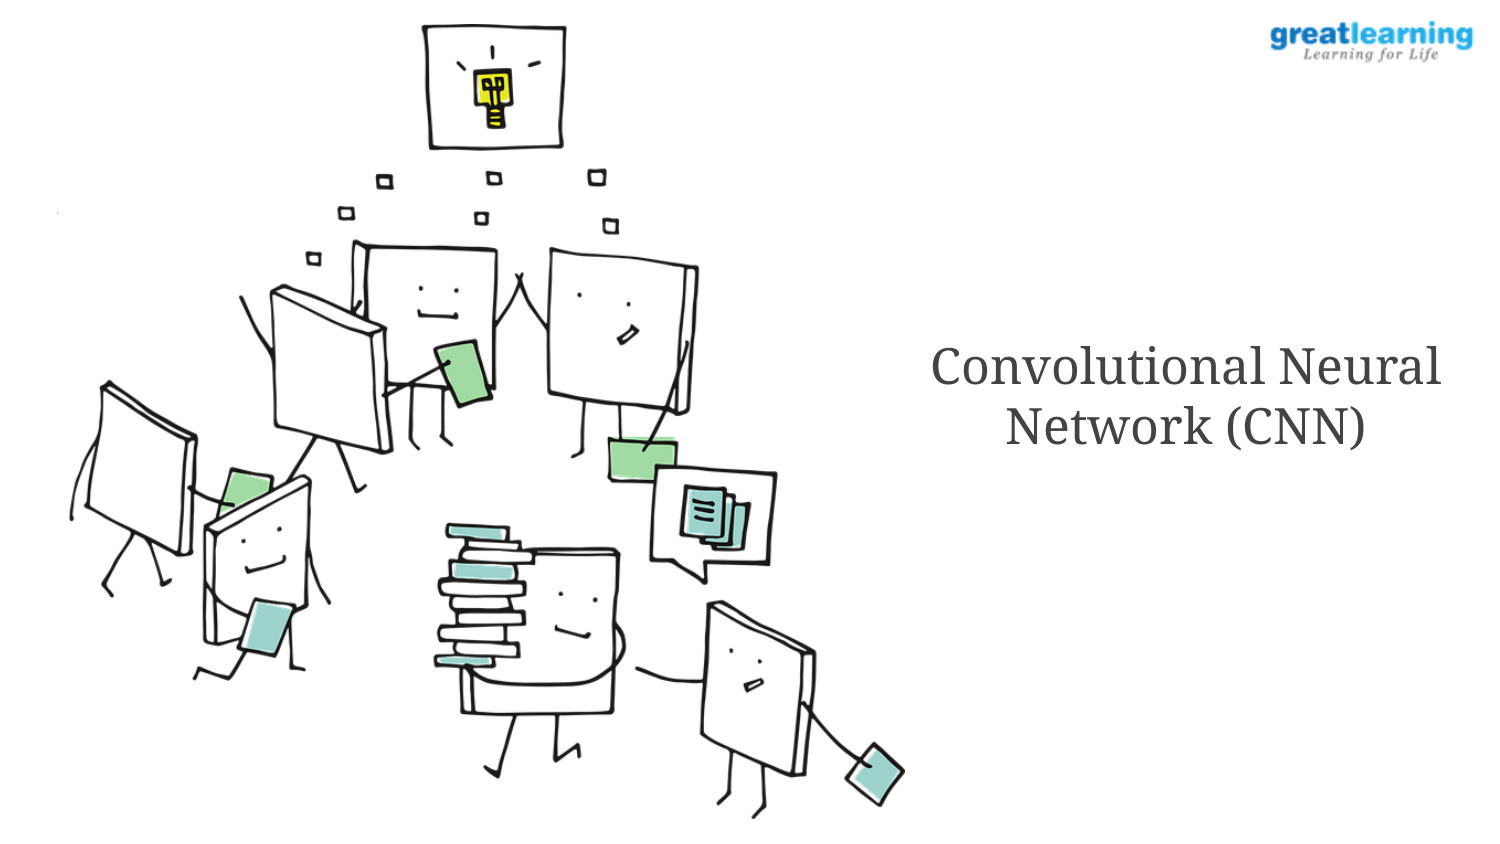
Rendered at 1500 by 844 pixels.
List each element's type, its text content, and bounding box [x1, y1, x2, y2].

picture [57, 24, 905, 819]
text_box Convolutional Neural Network (CNN) [912, 293, 1461, 496]
picture [1270, 20, 1474, 63]
